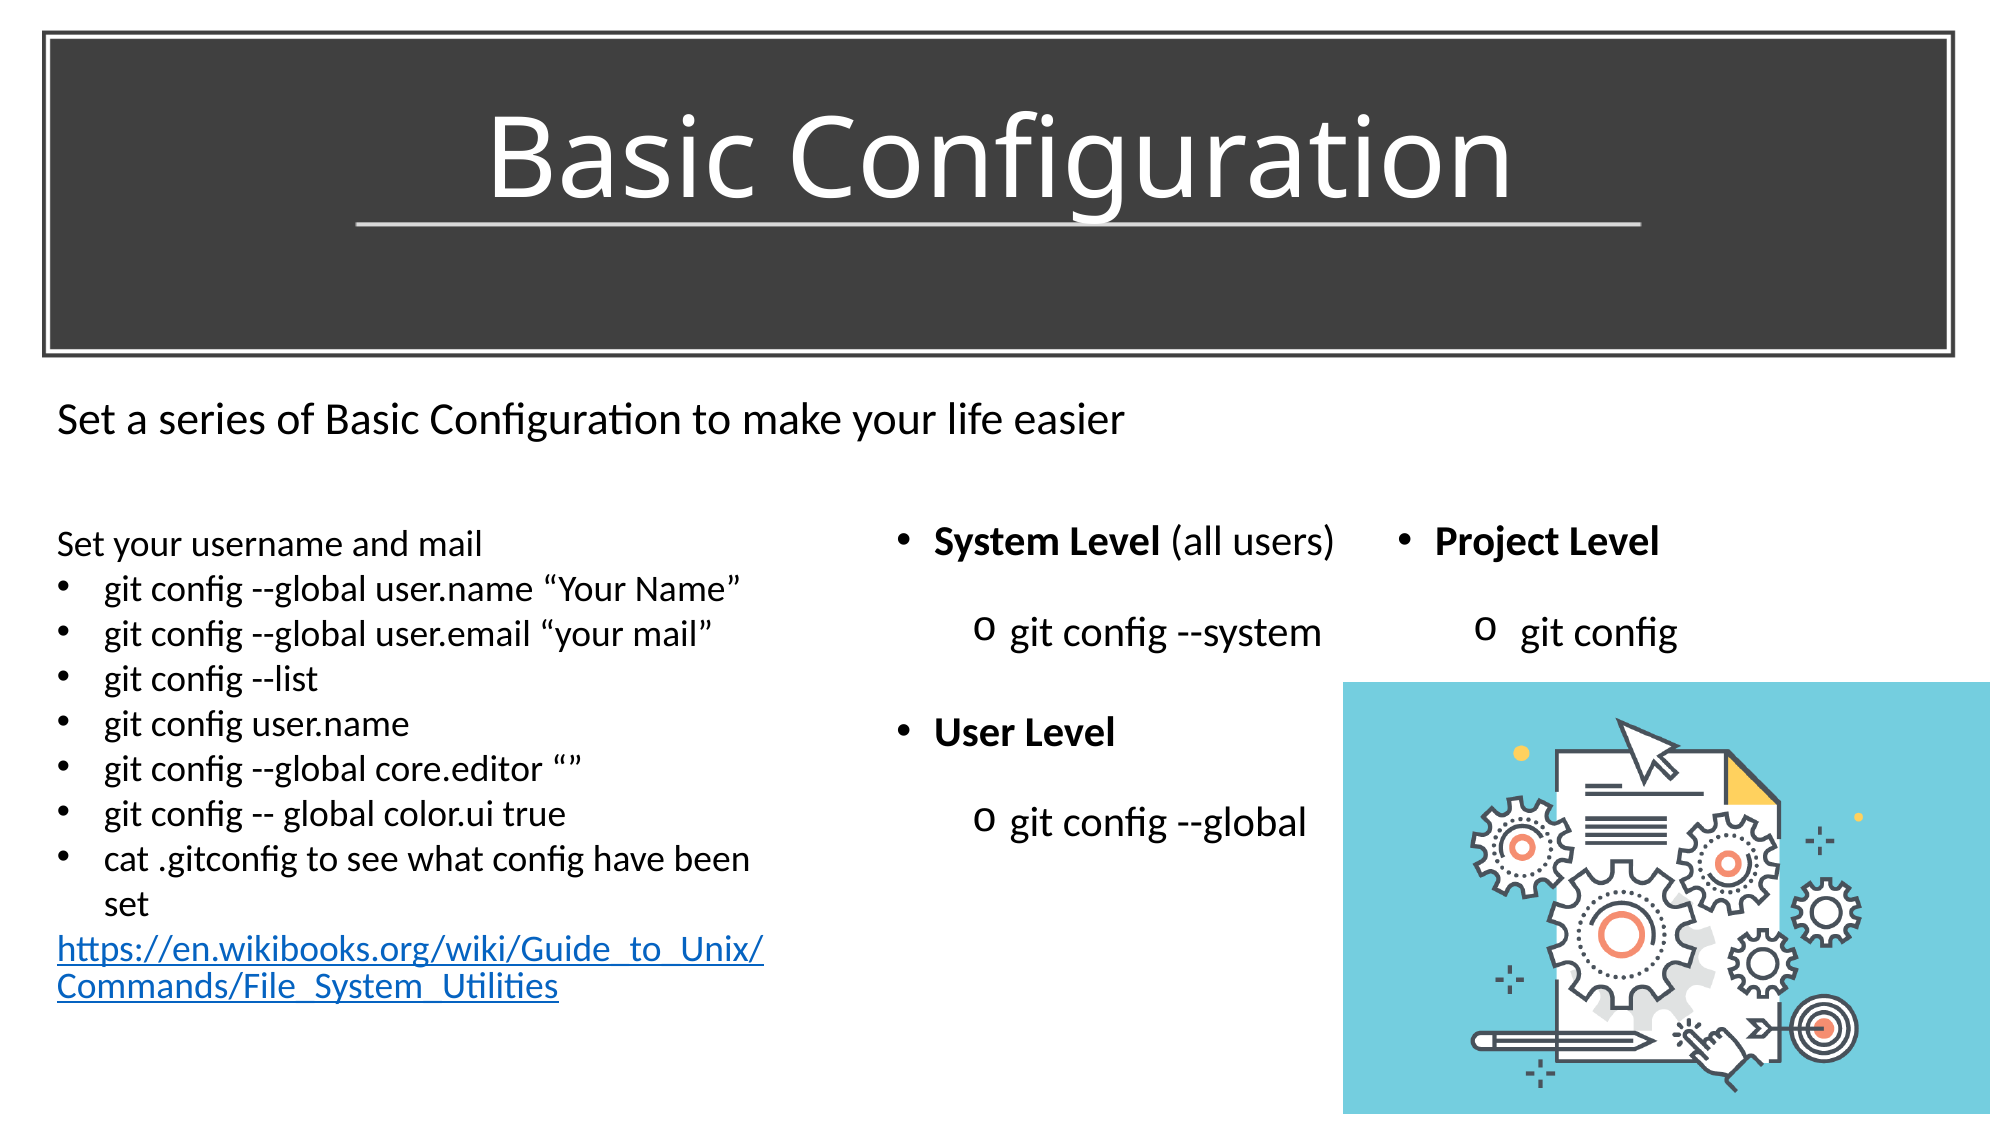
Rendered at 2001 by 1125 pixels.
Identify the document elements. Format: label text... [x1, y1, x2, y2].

list System Level (all users) git config --system User Level git config --global Project Level git config [881, 511, 1914, 854]
picture [1343, 682, 1990, 1114]
text_box Set your username and mail git config --global user.name “Your Name” git config --global user.email “your mail” git config --list git config user.name git config --global core.editor “” git config -- global color.ui true cat .gitconfig to see what config have been set https://en.wikibooks.org/wiki/Guide_to_Unix/Commands/File_System_Utilities [42, 511, 788, 1021]
text_box Set a series of Basic Configuration to make your life easier [42, 381, 1864, 452]
picture [42, 28, 1958, 359]
